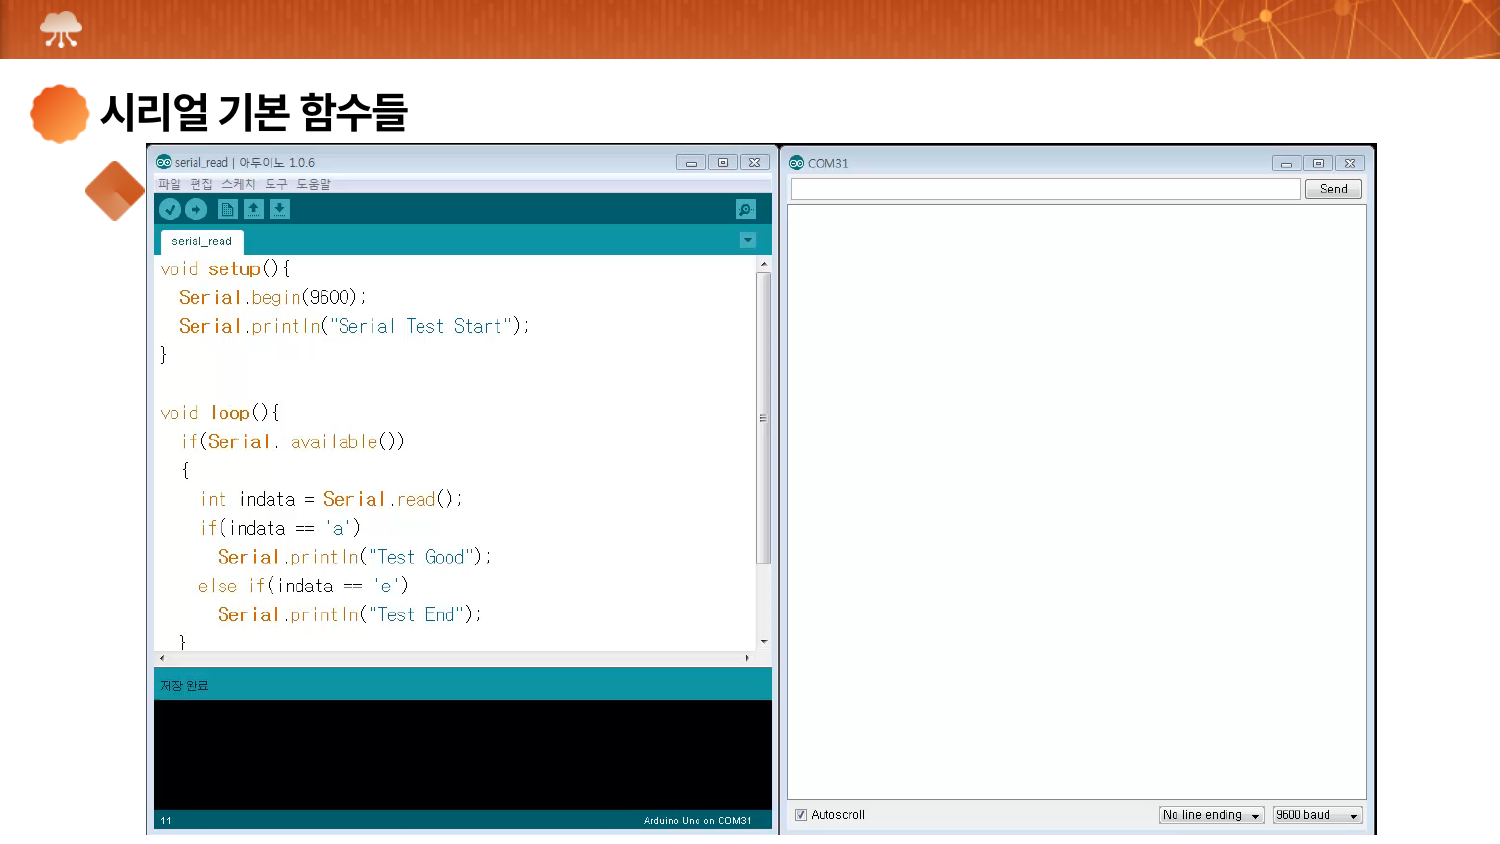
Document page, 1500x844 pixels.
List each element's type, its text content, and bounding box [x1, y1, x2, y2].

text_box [30, 80, 1407, 147]
picture [0, 0, 1500, 59]
text_box 아두이노의 시리얼 통신 함수들 [74, 1, 1416, 57]
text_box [85, 157, 140, 224]
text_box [145, 142, 1378, 836]
